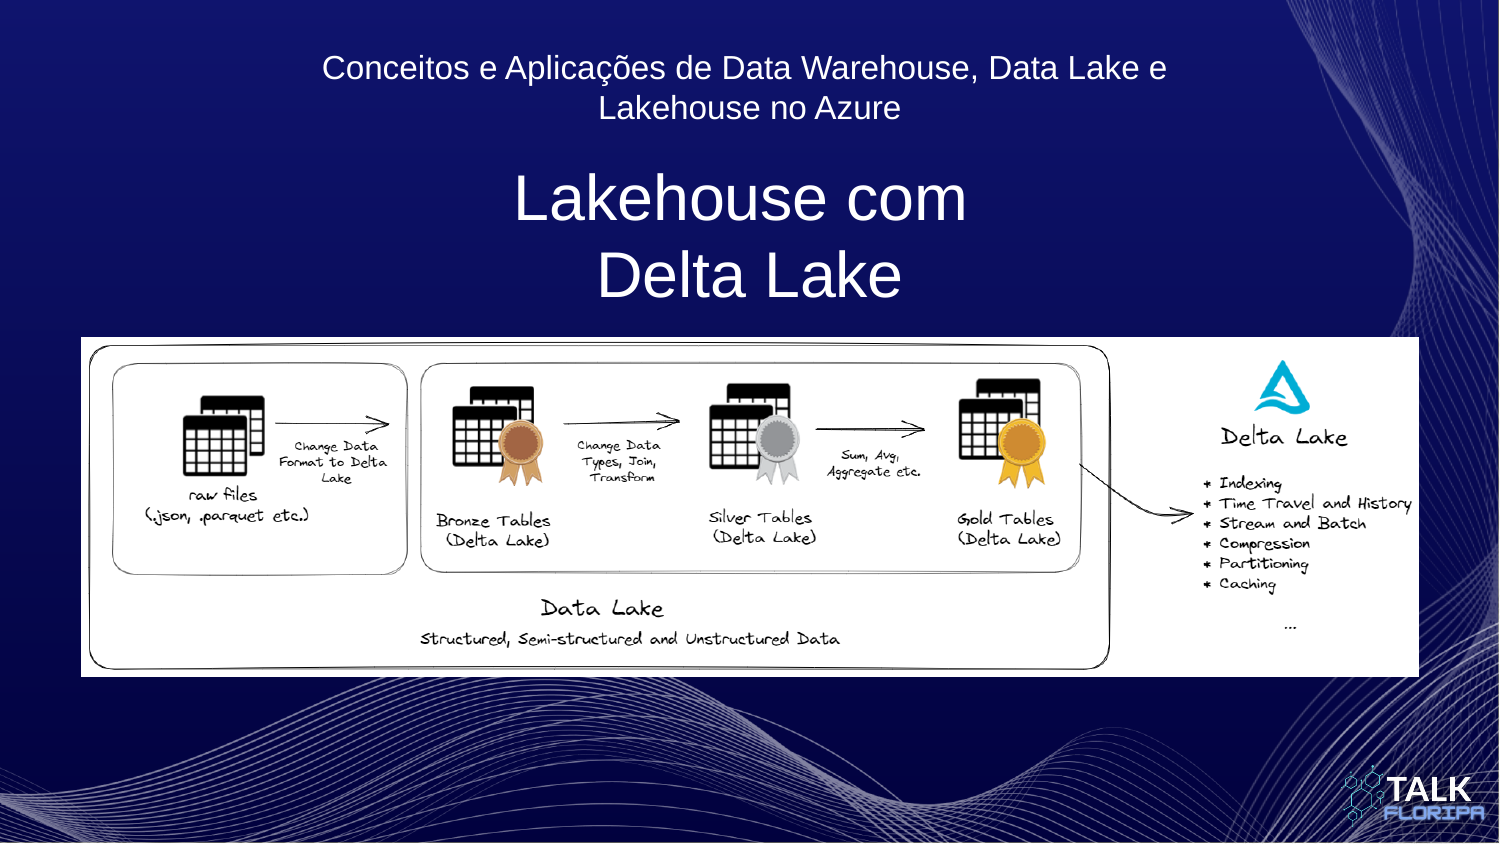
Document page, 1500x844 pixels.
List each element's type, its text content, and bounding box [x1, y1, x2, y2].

title Conceitos e Aplicações de Data Warehouse, Data Lake e Lakehouse no Azure [0, 0, 1500, 141]
picture [0, 693, 1222, 844]
picture [81, 337, 1419, 677]
picture [1224, 693, 1500, 844]
subtitle Lakehouse com Delta Lake [0, 141, 1500, 693]
